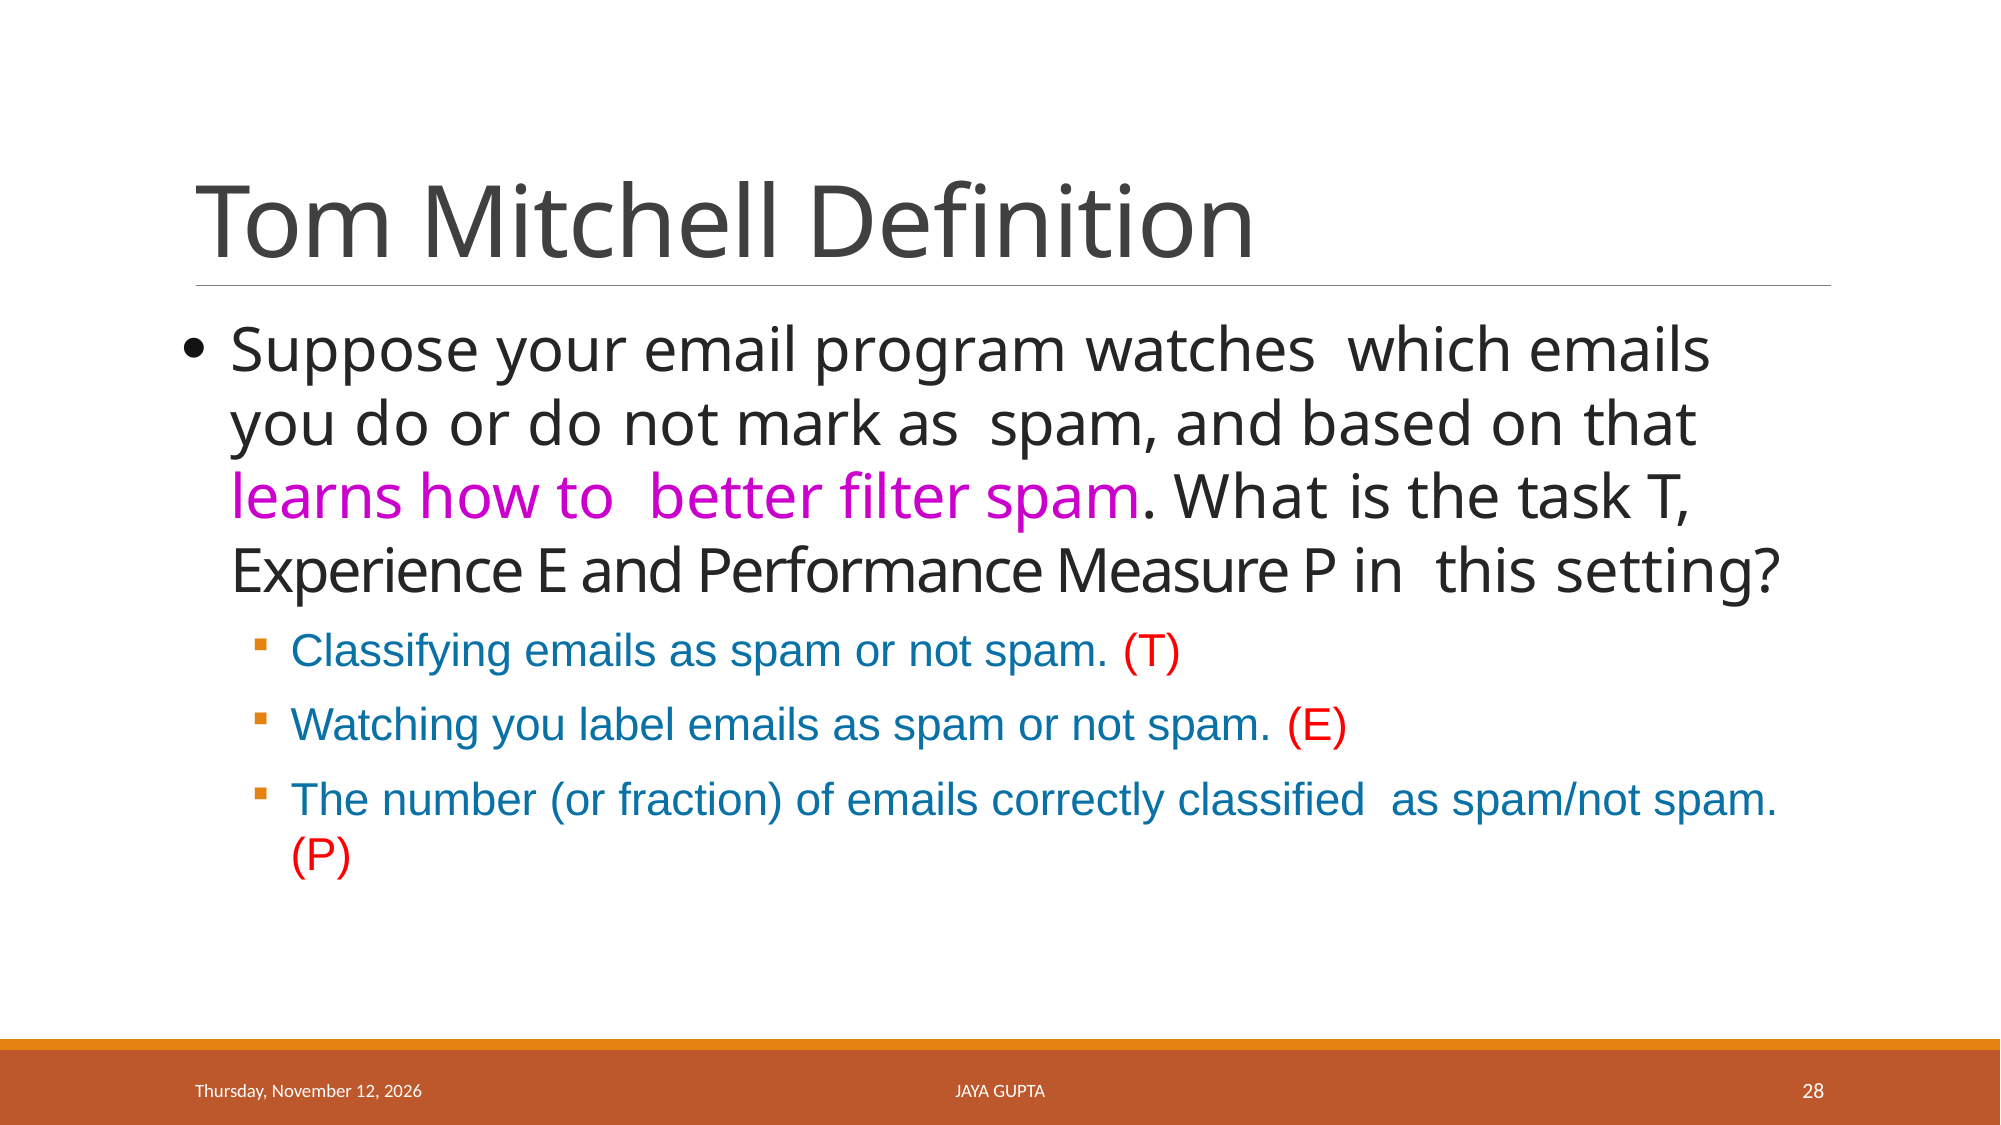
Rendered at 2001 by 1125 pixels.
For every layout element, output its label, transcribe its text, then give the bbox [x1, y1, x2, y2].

title Tom Mitchell Definition [180, 47, 1830, 285]
slide_number 28 [1624, 1059, 1840, 1120]
list Suppose your email program watches which emails you do or do not mark as spam, and based on that learns how to better filter spam. What is the task T, Experience E and Performance Measure P in this setting? Classifying emails as spam or not spam. (T) Watching you label emails as spam or not spam. (E) The number (or fraction) of emails correctly classified as spam/not spam. (P) [180, 302, 1830, 963]
footer JAYA GUPTA [604, 1059, 1396, 1120]
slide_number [180, 1059, 586, 1120]
